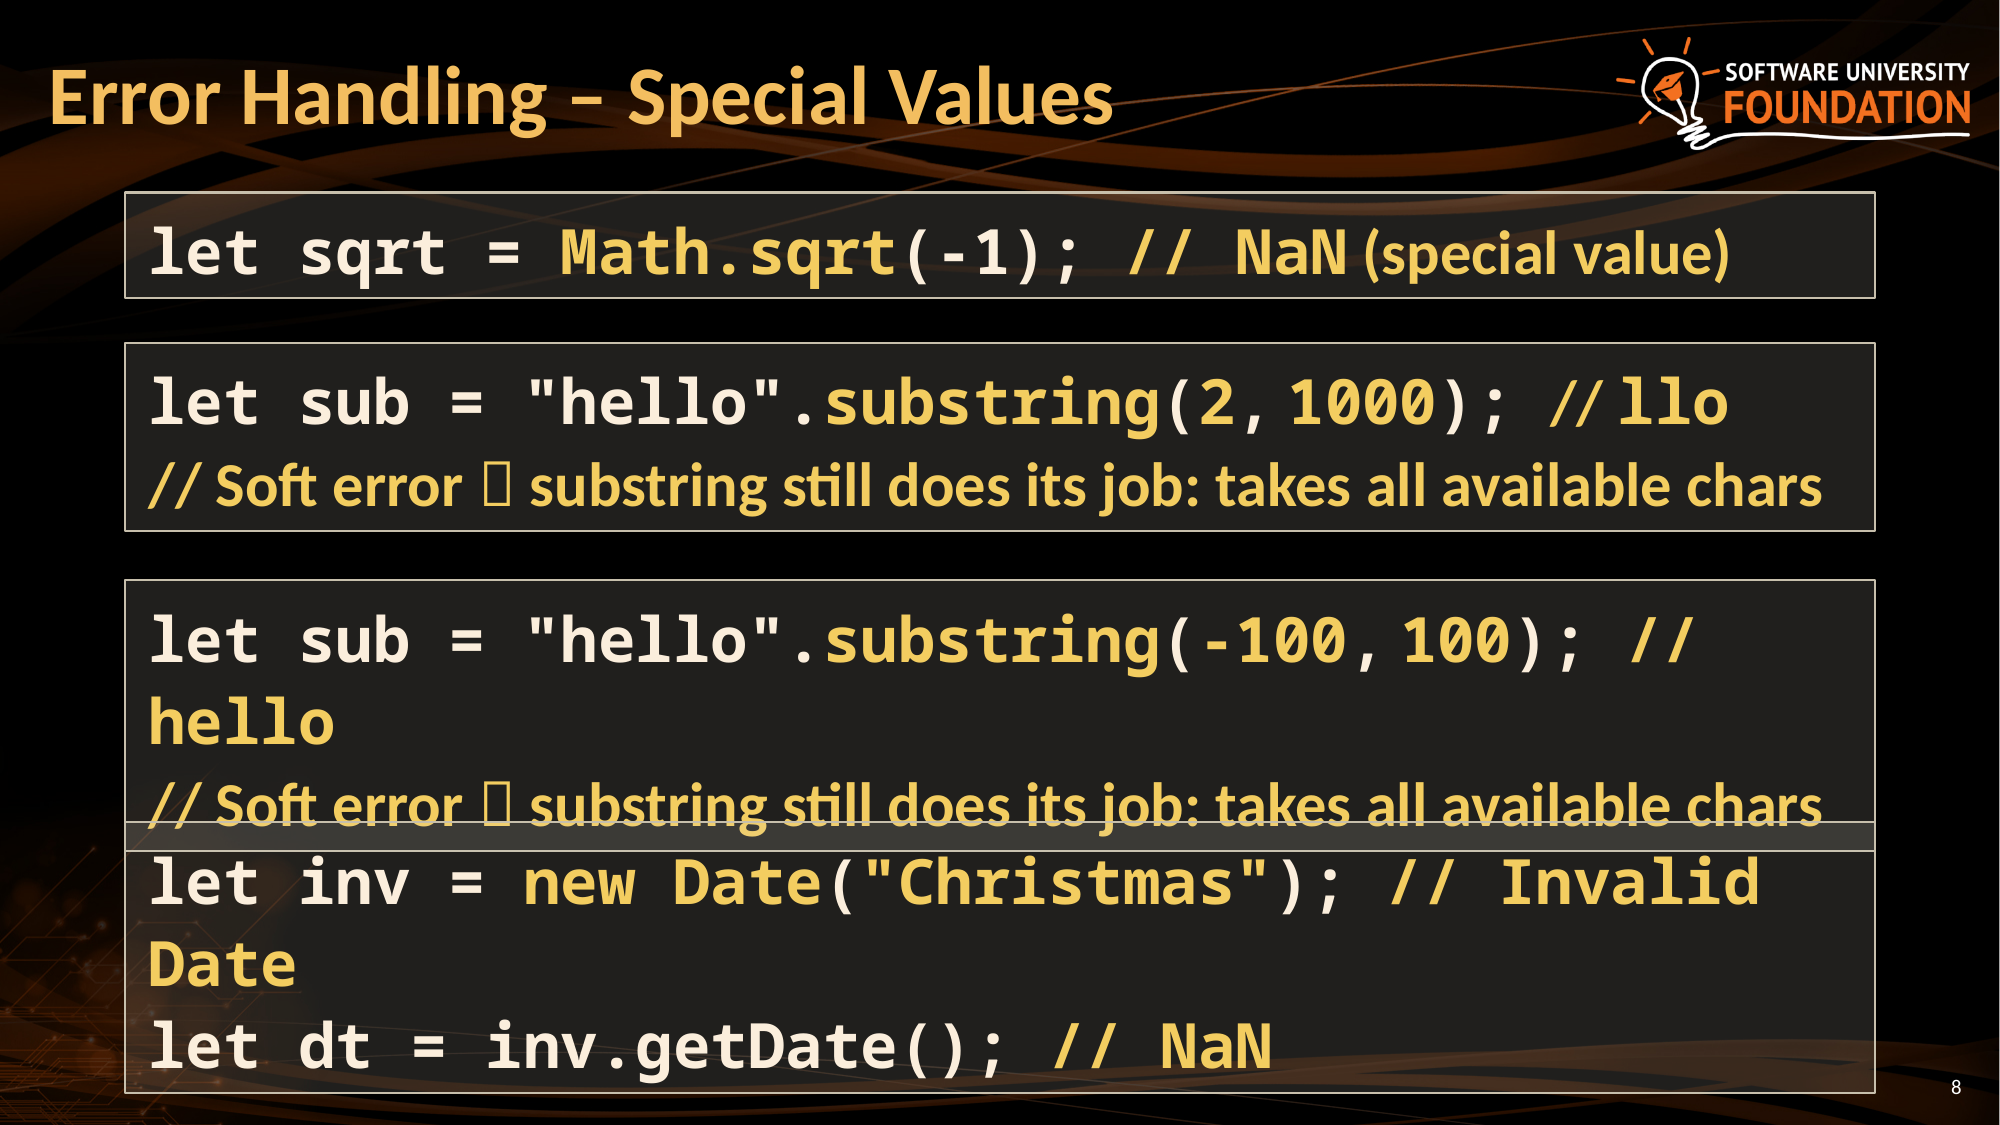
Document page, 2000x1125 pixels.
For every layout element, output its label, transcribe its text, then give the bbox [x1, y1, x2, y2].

picture [0, 0, 2000, 1125]
text_box let sub = "hello".substring(-100, 100); // hello // Soft error  substring still does its job: takes all available chars [124, 580, 1875, 822]
text_box let sqrt = Math.sqrt(-1); // NaN (special value) [124, 192, 1875, 299]
title Error Handling – Special Values [30, 6, 1602, 189]
text_box let sub = "hello".substring(2, 1000); // llo // Soft error  substring still does its job: takes all available chars [124, 342, 1875, 532]
text_box let inv = new Date("Christmas"); // Invalid Date let dt = inv.getDate(); // NaN [124, 822, 1875, 1094]
slide_number 8 [1897, 1070, 1968, 1103]
